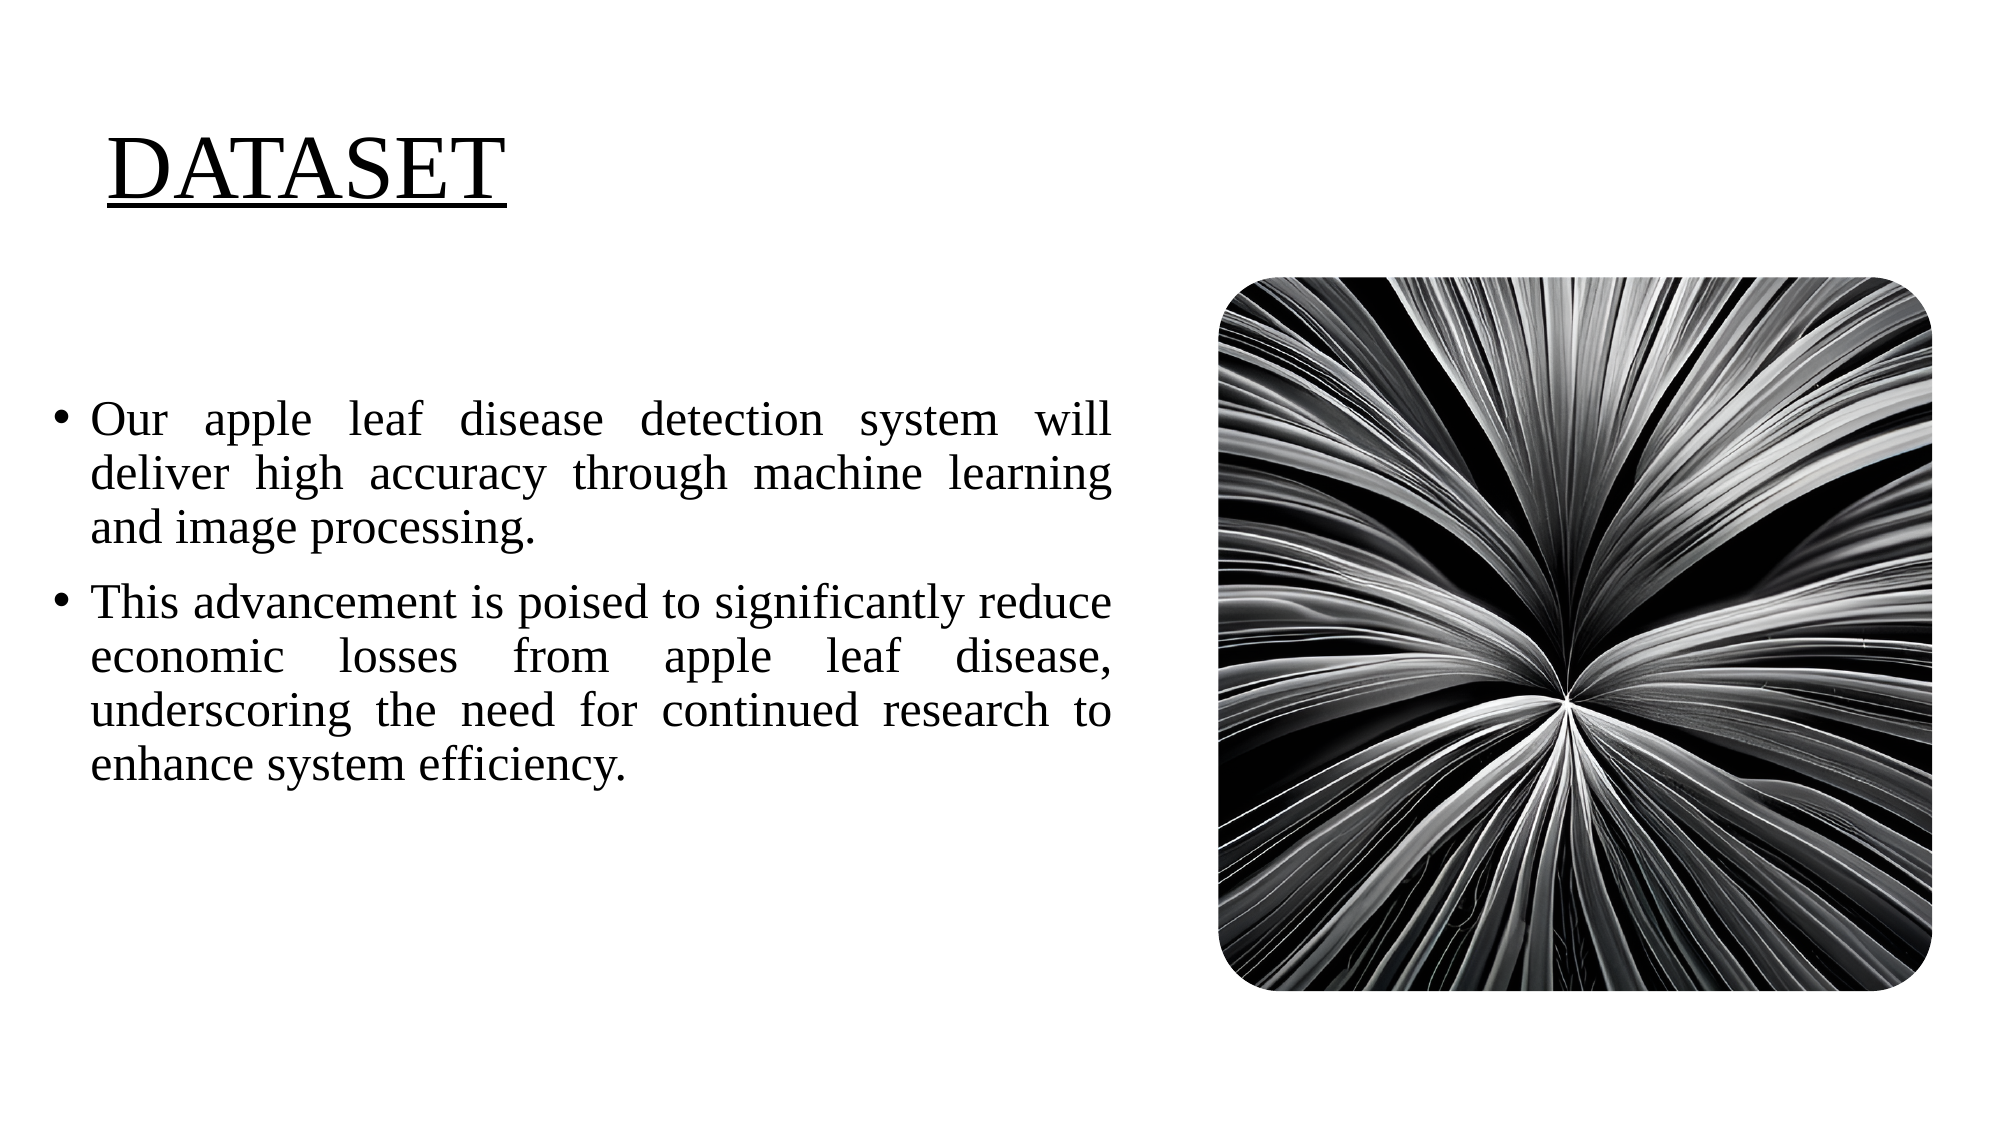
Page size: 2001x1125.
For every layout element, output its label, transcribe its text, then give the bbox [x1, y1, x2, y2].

list Our apple leaf disease detection system will deliver high accuracy through machine learning and image processing. This advancement is poised to significantly reduce economic losses from apple leaf disease, underscoring the need for continued research to enhance system efficiency. [37, 384, 1129, 798]
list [1218, 277, 1933, 992]
title DATASET [91, 59, 1863, 278]
